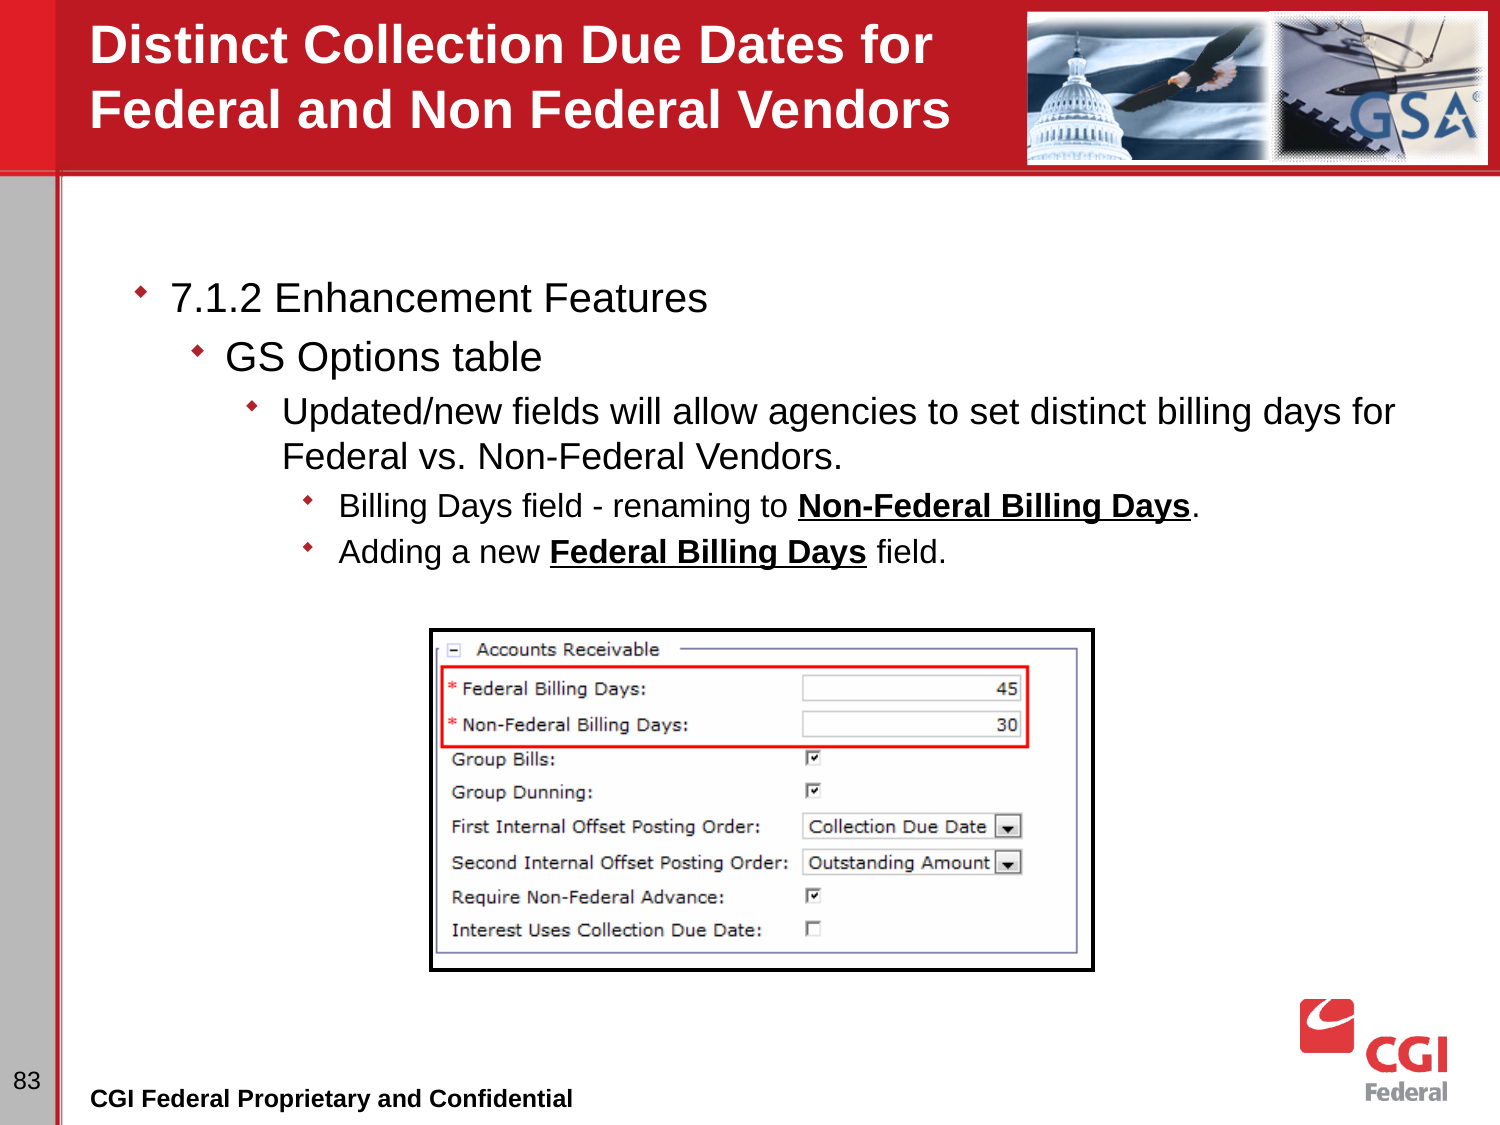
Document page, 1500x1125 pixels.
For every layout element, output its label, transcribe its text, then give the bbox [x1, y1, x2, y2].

footer CGI Federal Proprietary and Confidential [74, 1074, 1226, 1125]
list 7.1.2 Enhancement Features GS Options table Updated/new fields will allow agencies to set distinct billing days for Federal vs. Non-Federal Vendors. Billing Days field - renaming to Non-Federal Billing Days. Adding a new Federal Billing Days field. [116, 263, 1467, 1007]
picture [433, 631, 1092, 968]
title Distinct Collection Due Dates for Federal and Non Federal Vendors [74, 54, 1286, 147]
slide_number 83 [0, 1024, 59, 1103]
picture [0, 0, 1500, 1125]
picture [1300, 1007, 1447, 1101]
